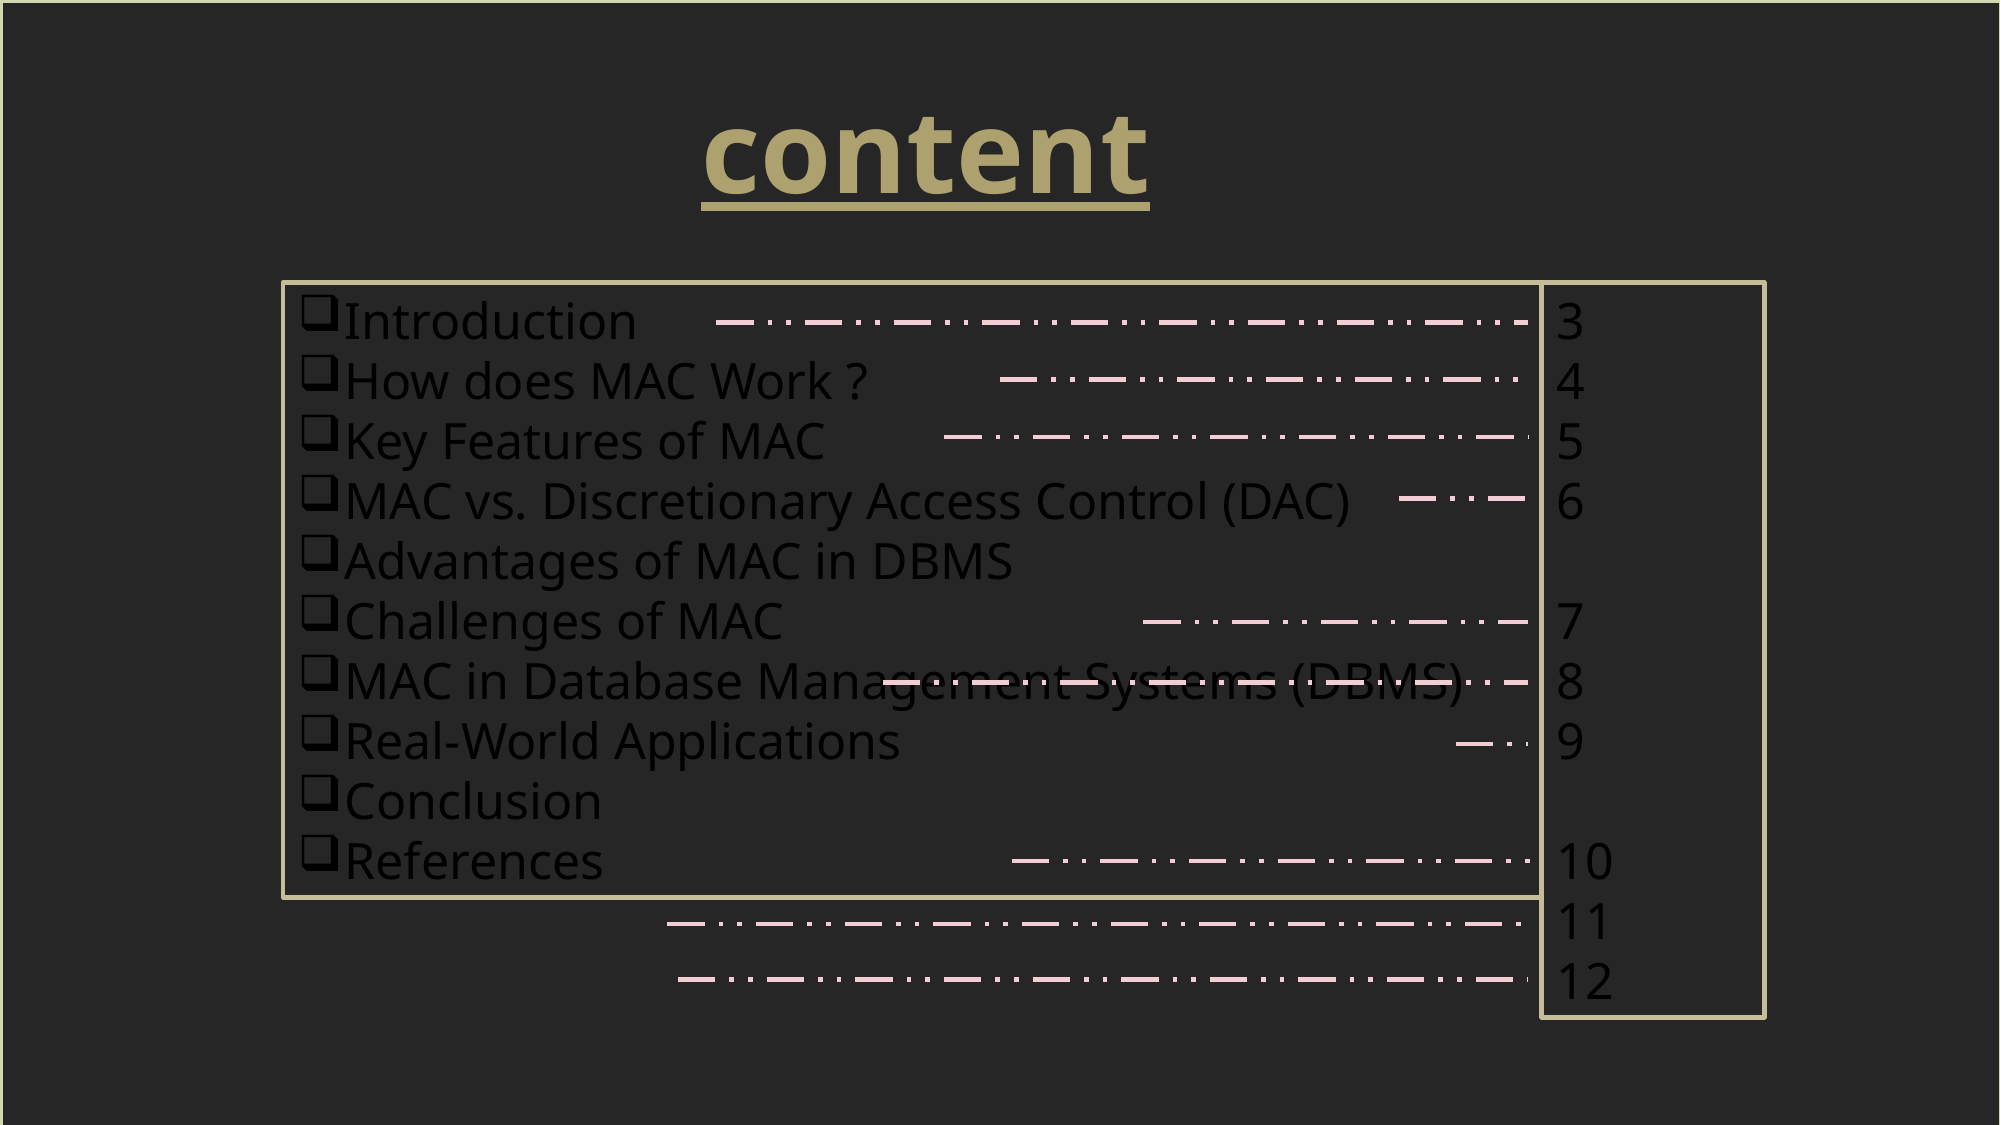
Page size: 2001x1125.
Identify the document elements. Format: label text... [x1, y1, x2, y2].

text_box Introduction How does MAC Work ? Key Features of MAC MAC vs. Discretionary Access Control (DAC) Advantages of MAC in DBMS Challenges of MAC MAC in Database Management Systems (DBMS) Real-World Applications Conclusion References [283, 282, 1541, 898]
text_box [0, 0, 2000, 1125]
text_box content [577, 87, 1274, 226]
text_box 3 4 5 6 7 8 9 10 11 12 [1541, 282, 1765, 1018]
